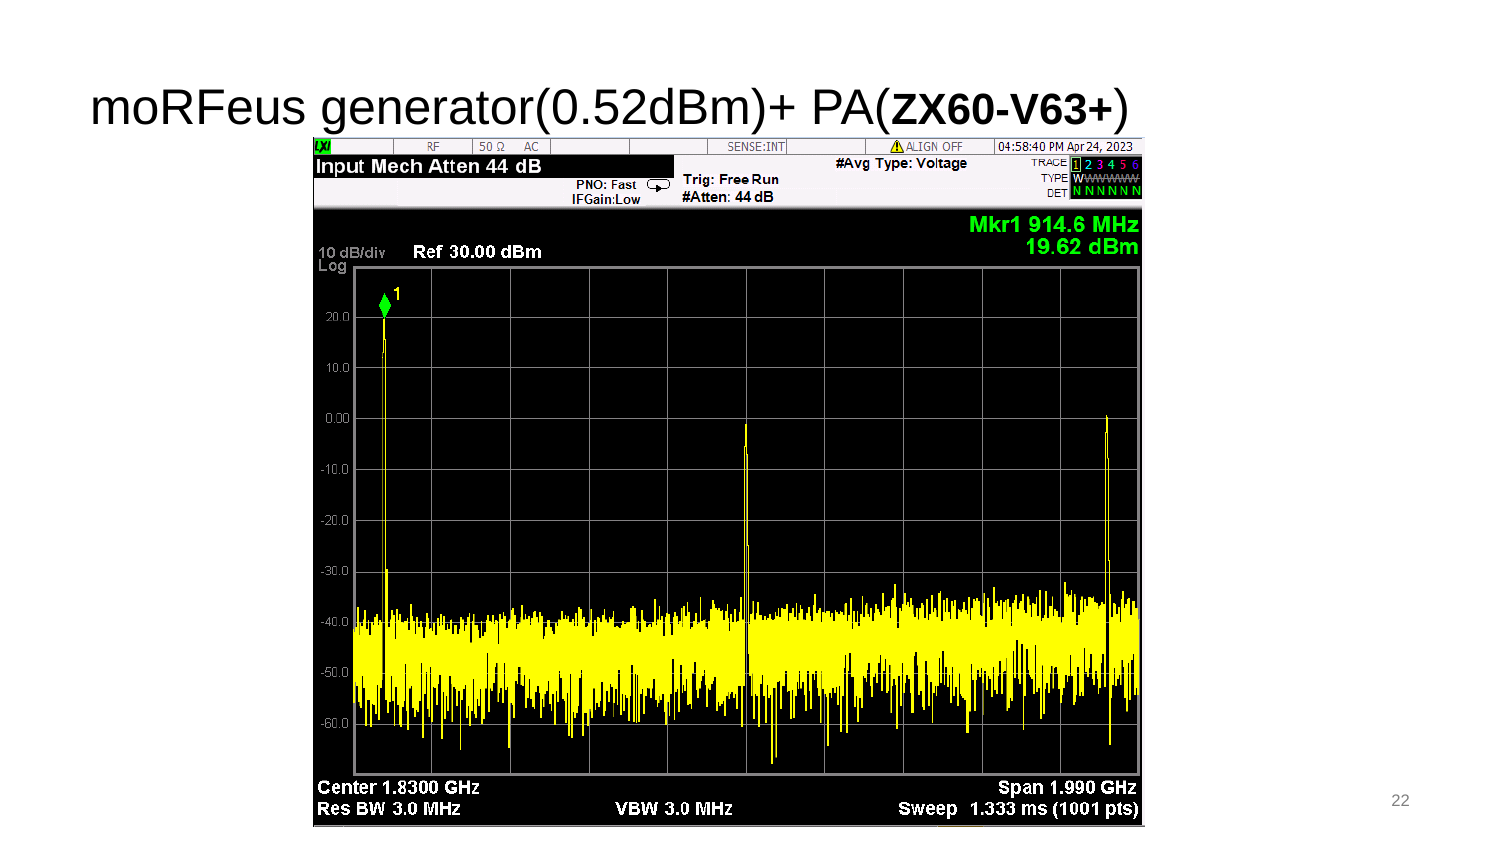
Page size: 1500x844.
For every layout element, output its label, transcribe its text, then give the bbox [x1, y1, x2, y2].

picture [313, 137, 1145, 828]
slide_number 22 [1200, 782, 1425, 827]
title moRFeus generator(0.52dBm)+ PA(ZX60-V63+) [75, 33, 1425, 175]
